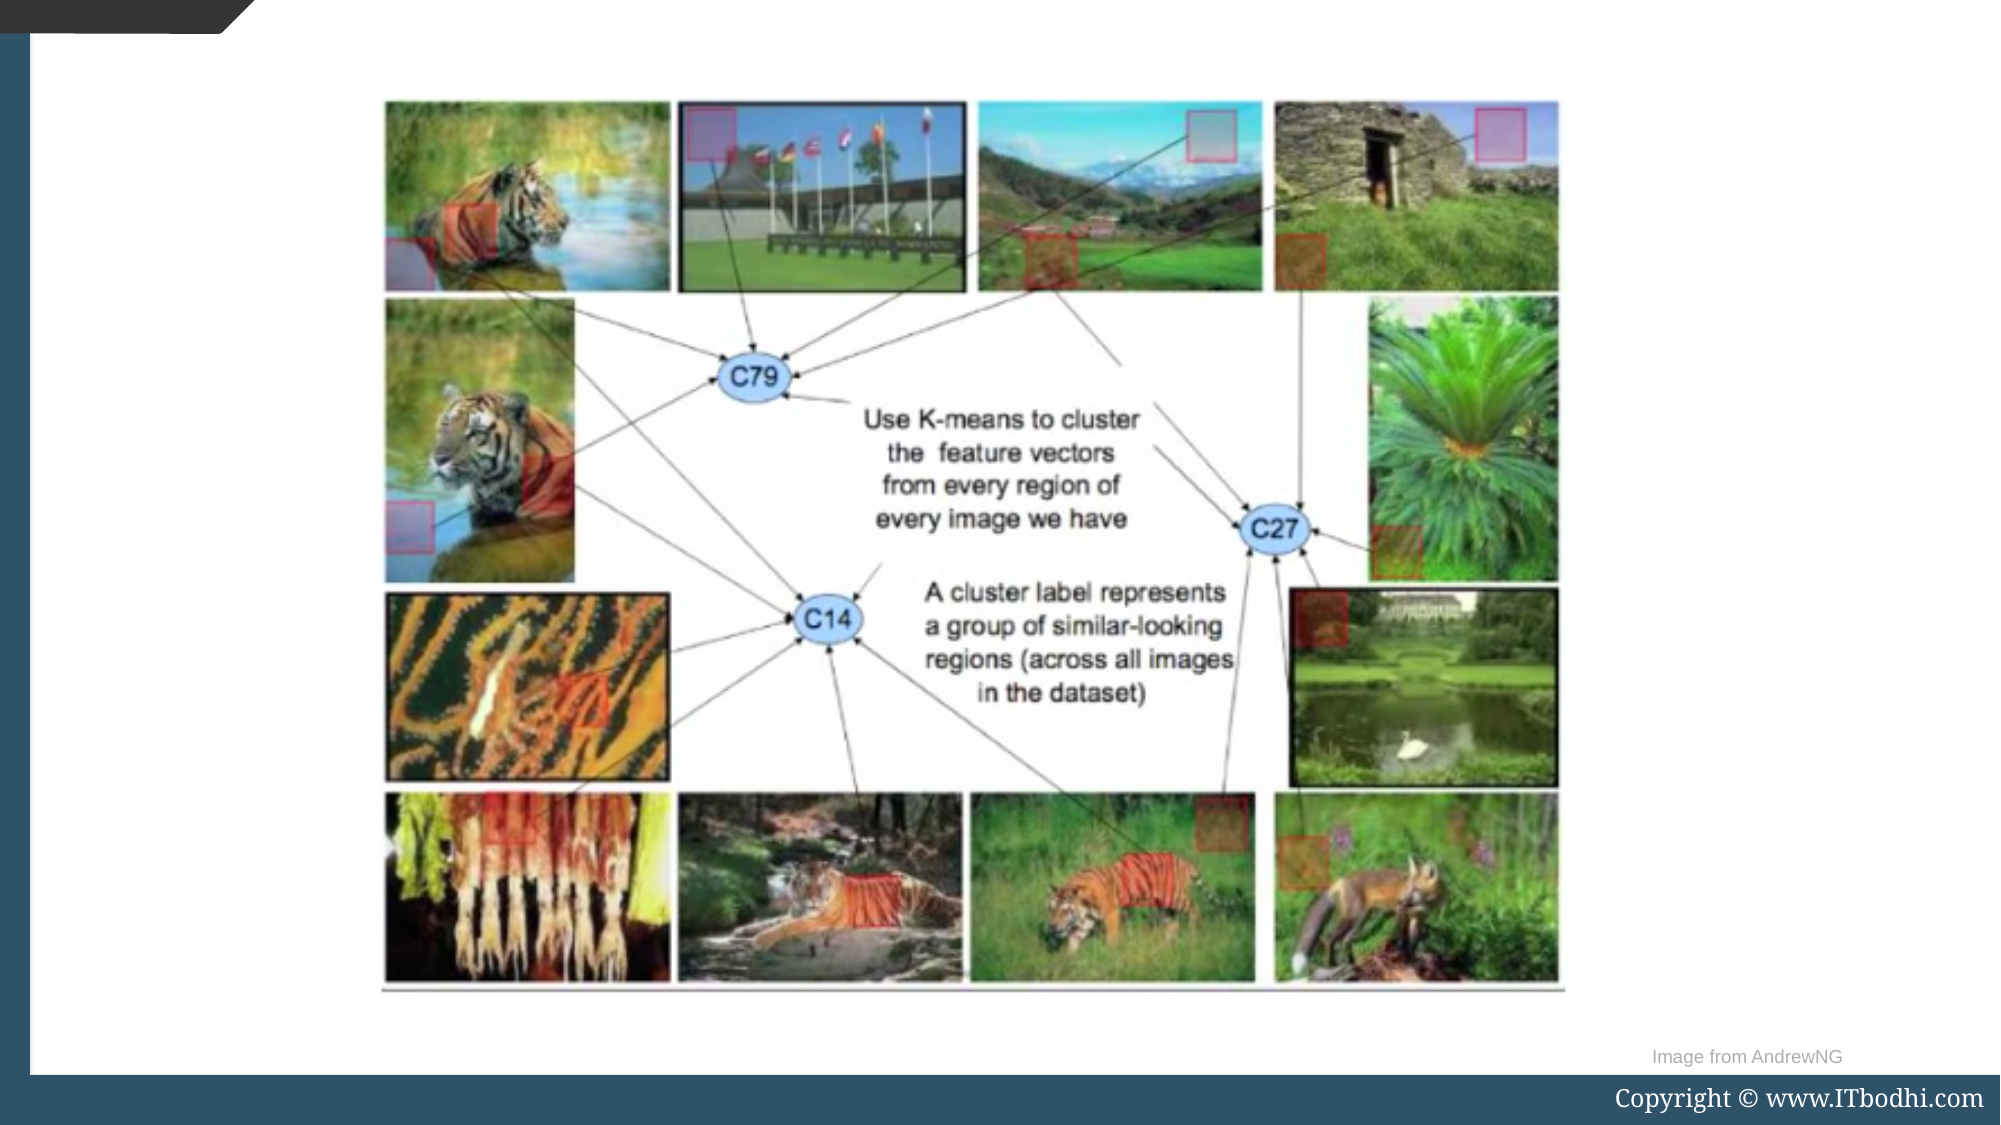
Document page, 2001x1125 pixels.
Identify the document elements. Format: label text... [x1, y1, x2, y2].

text_box Image from AndrewNG [1637, 1037, 2000, 1075]
text_box Copyright © www.ITbodhi.com [24, 1074, 2000, 1125]
picture [362, 82, 1613, 1024]
